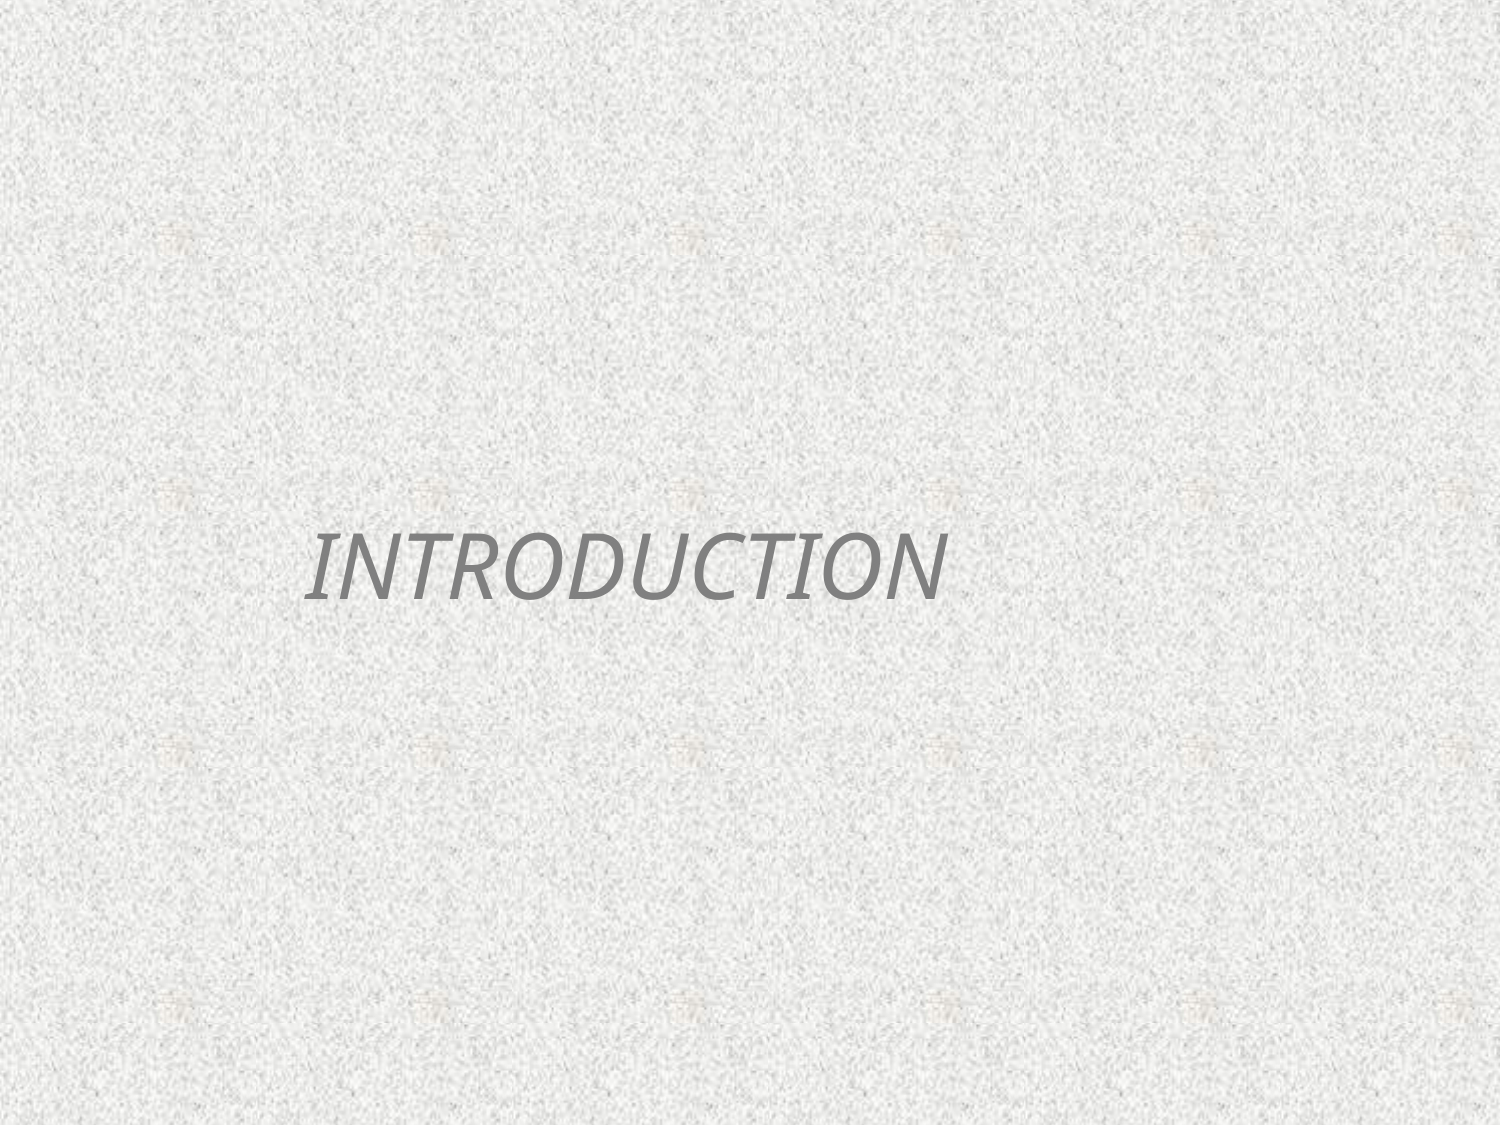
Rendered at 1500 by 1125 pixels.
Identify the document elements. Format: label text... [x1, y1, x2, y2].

text_box INTRODUCTION [291, 500, 1209, 625]
picture [0, 0, 1500, 1125]
